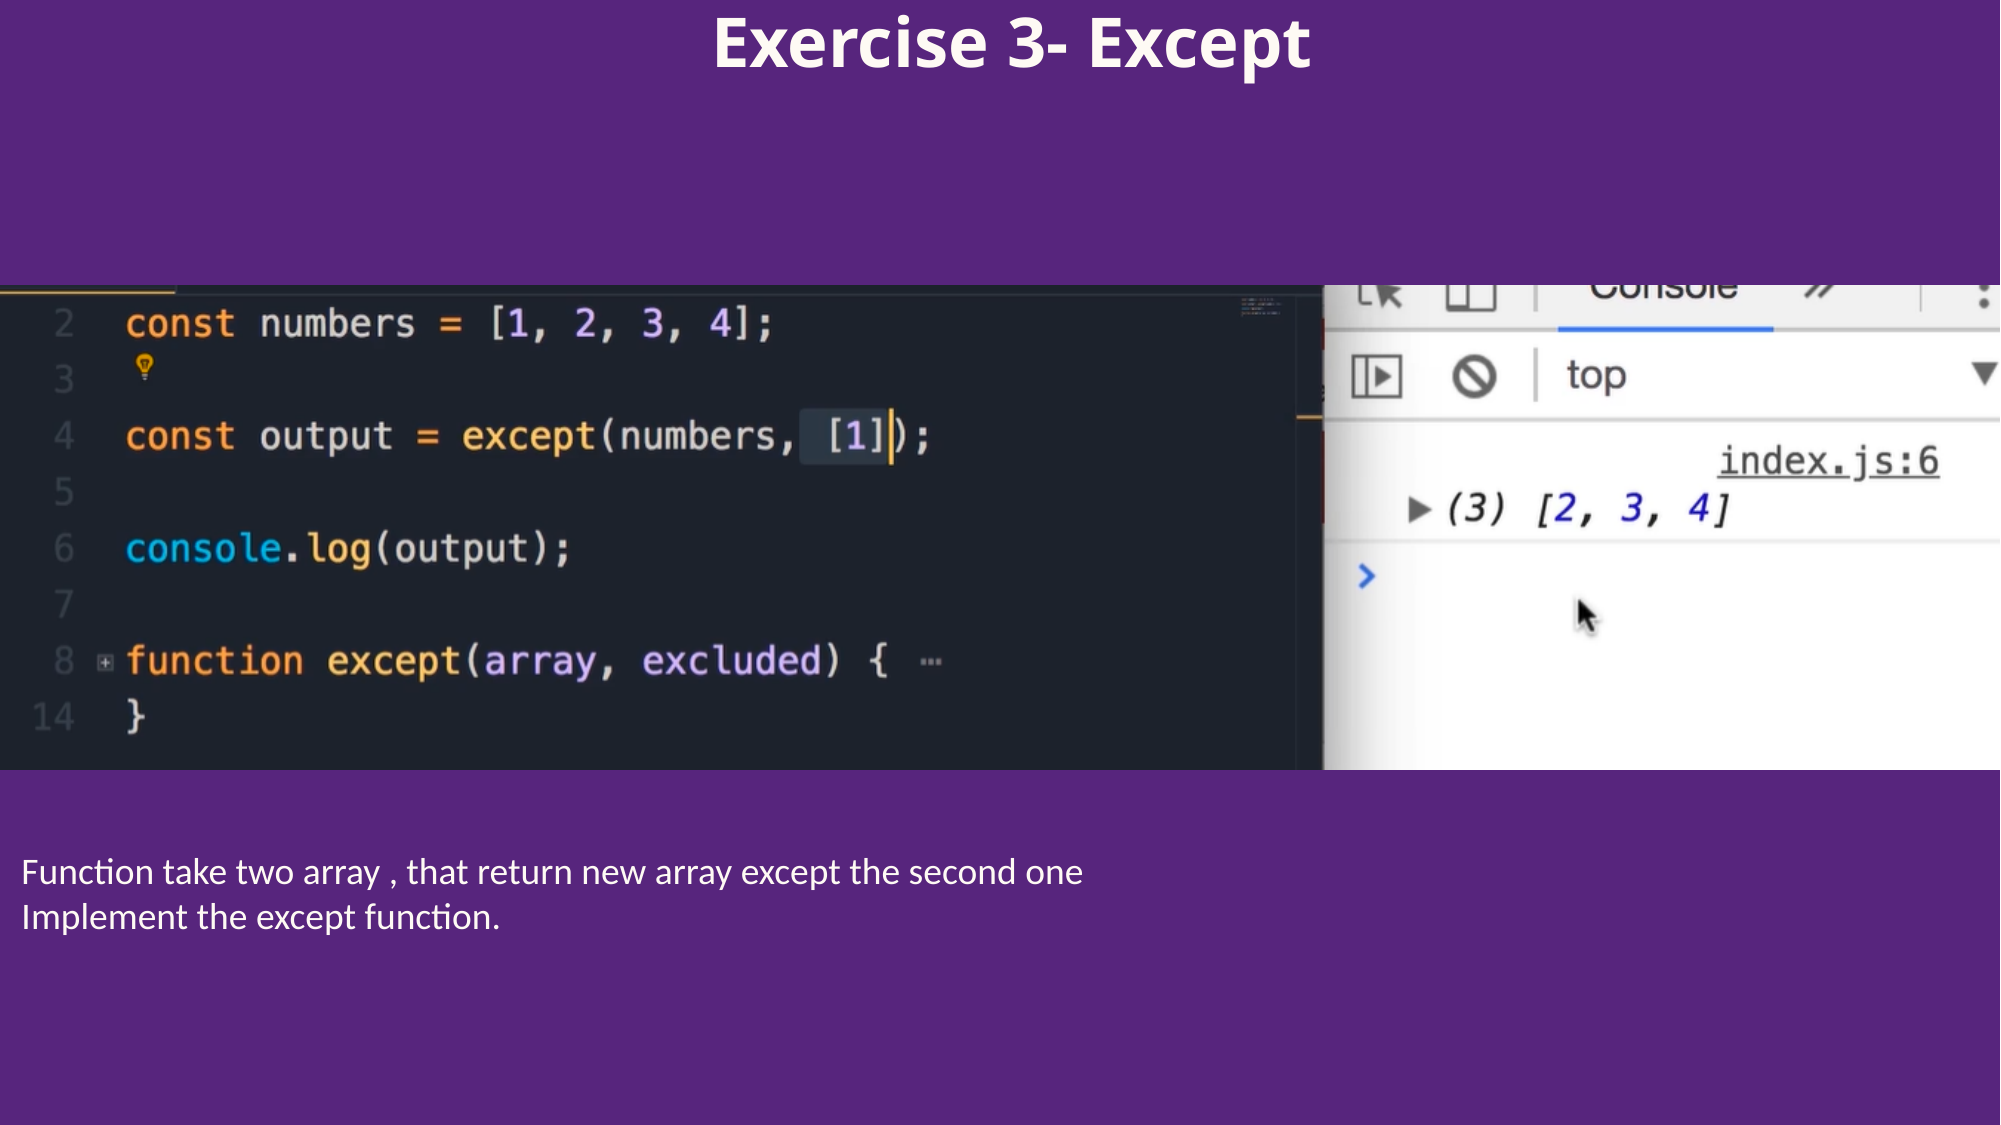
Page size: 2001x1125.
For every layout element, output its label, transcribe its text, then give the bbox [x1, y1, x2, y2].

title Exercise 3- Except [149, 0, 1875, 91]
text_box Function take two array , that return new array except the second one Implement the except function. [6, 839, 1100, 945]
picture [0, 285, 2000, 770]
